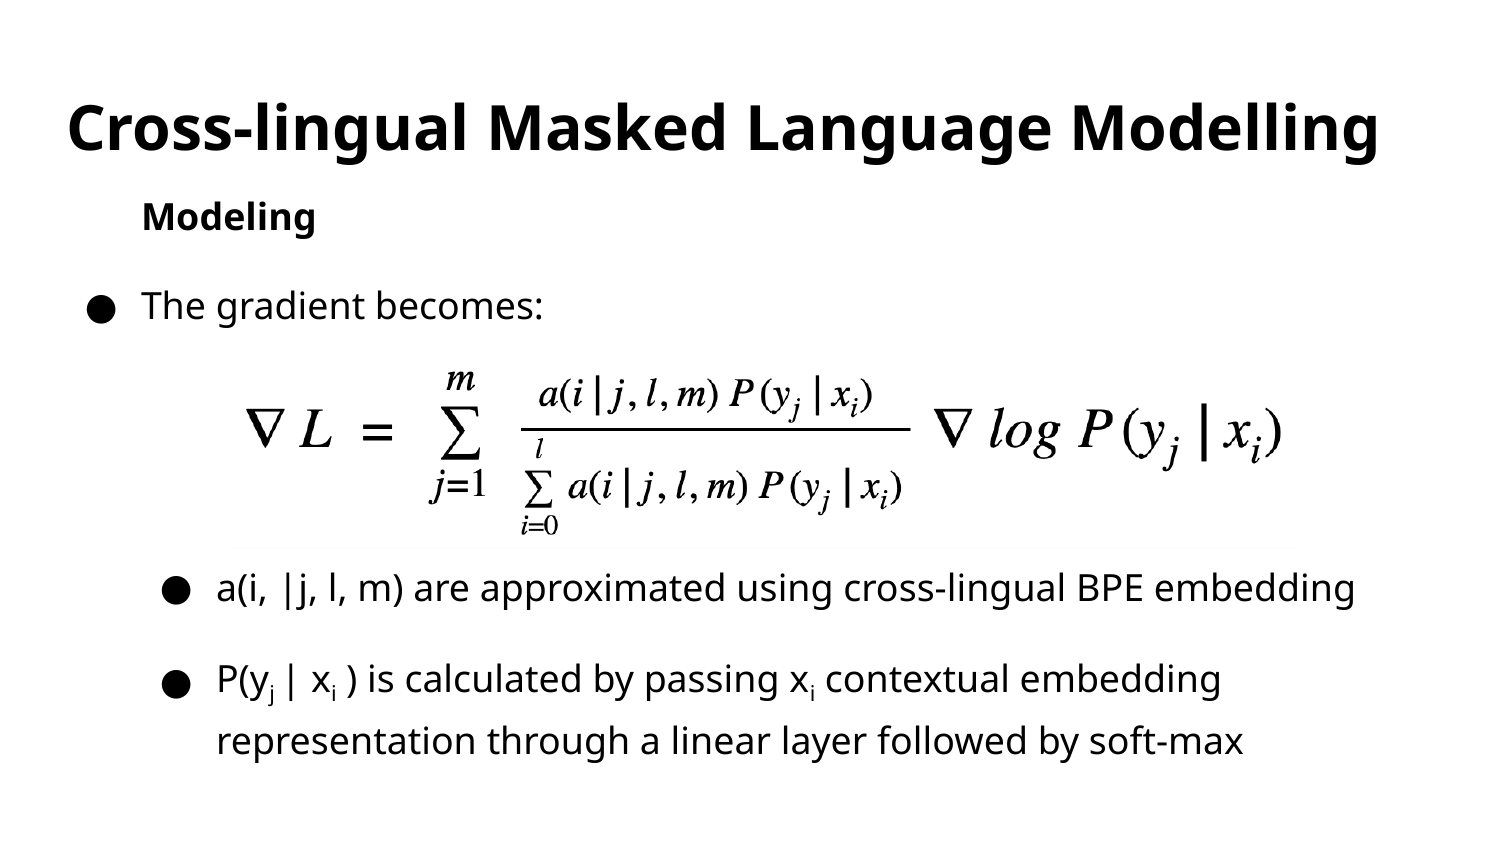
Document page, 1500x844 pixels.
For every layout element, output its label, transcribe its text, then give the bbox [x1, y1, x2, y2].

picture [227, 337, 1300, 559]
list Modeling The gradient becomes: a(i, |j, l, m) are approximated using cross-lingual BPE embedding P(yj | xi ) is calculated by passing xi contextual embedding representation through a linear layer followed by soft-max [51, 166, 1449, 777]
title Cross-lingual Masked Language Modelling [51, 72, 1449, 166]
